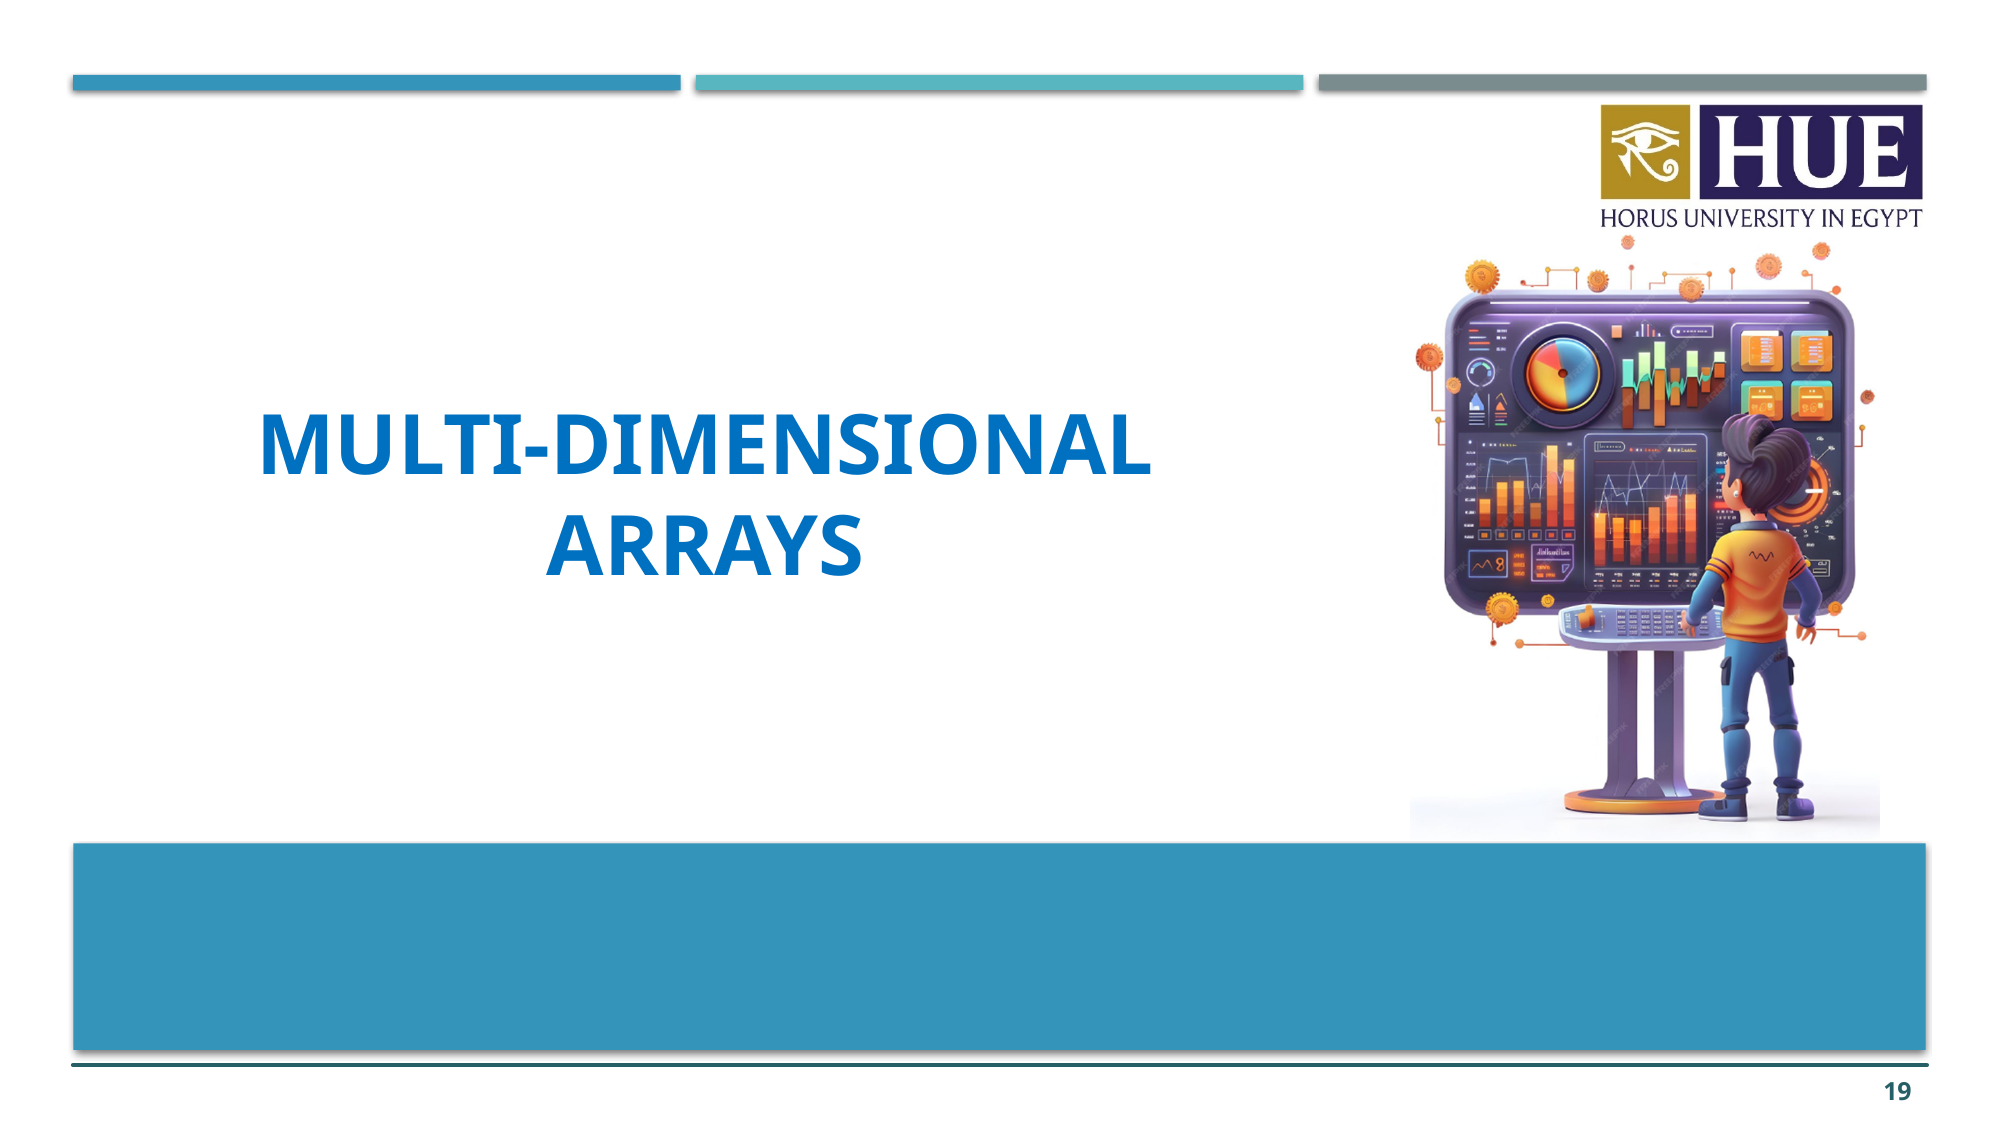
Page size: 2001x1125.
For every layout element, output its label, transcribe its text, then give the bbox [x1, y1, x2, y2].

list Multi-Dimensional Arrays [120, 384, 1292, 483]
slide_number 19 [1857, 1062, 1927, 1123]
picture [1409, 104, 1925, 840]
